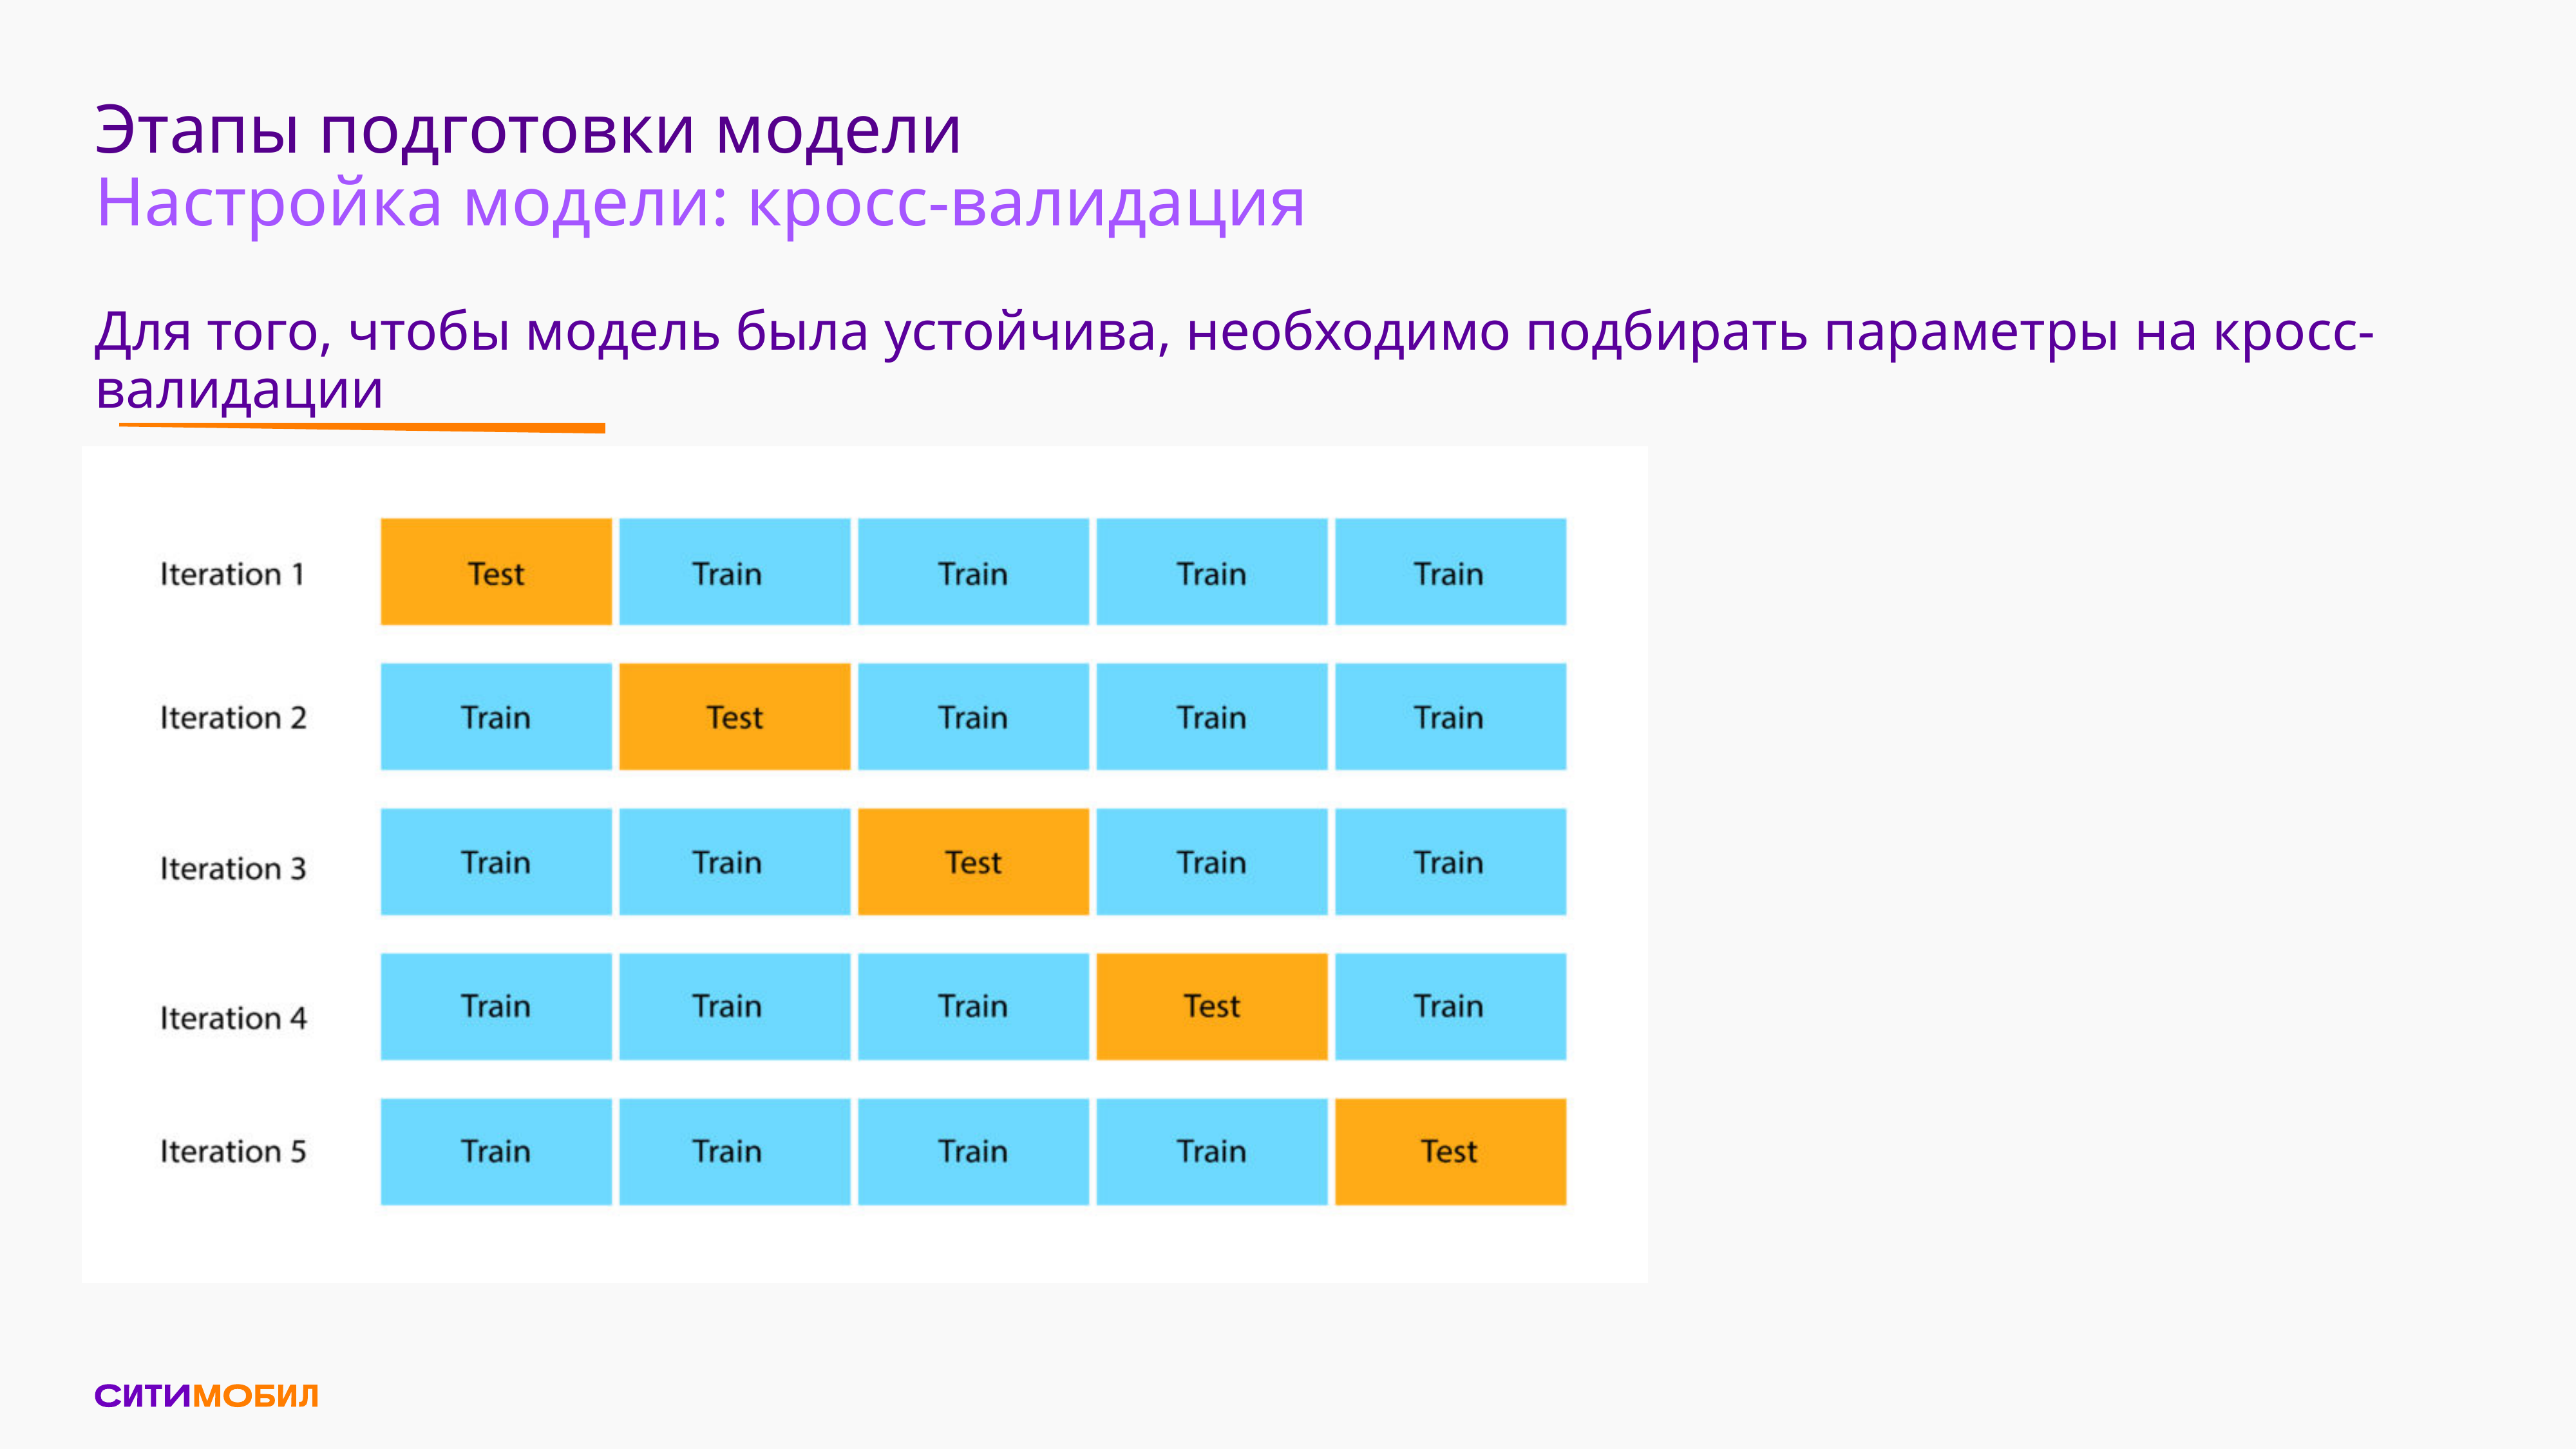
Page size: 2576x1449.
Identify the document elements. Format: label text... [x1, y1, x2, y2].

picture [82, 446, 1649, 1283]
title Для того, чтобы модель была устойчива, необходимо подбирать параметры на кросс-валидации [95, 303, 2576, 394]
text_box [118, 422, 605, 434]
title Этапы подготовки модели Настройка модели: кросс-валидация [95, 95, 1815, 301]
